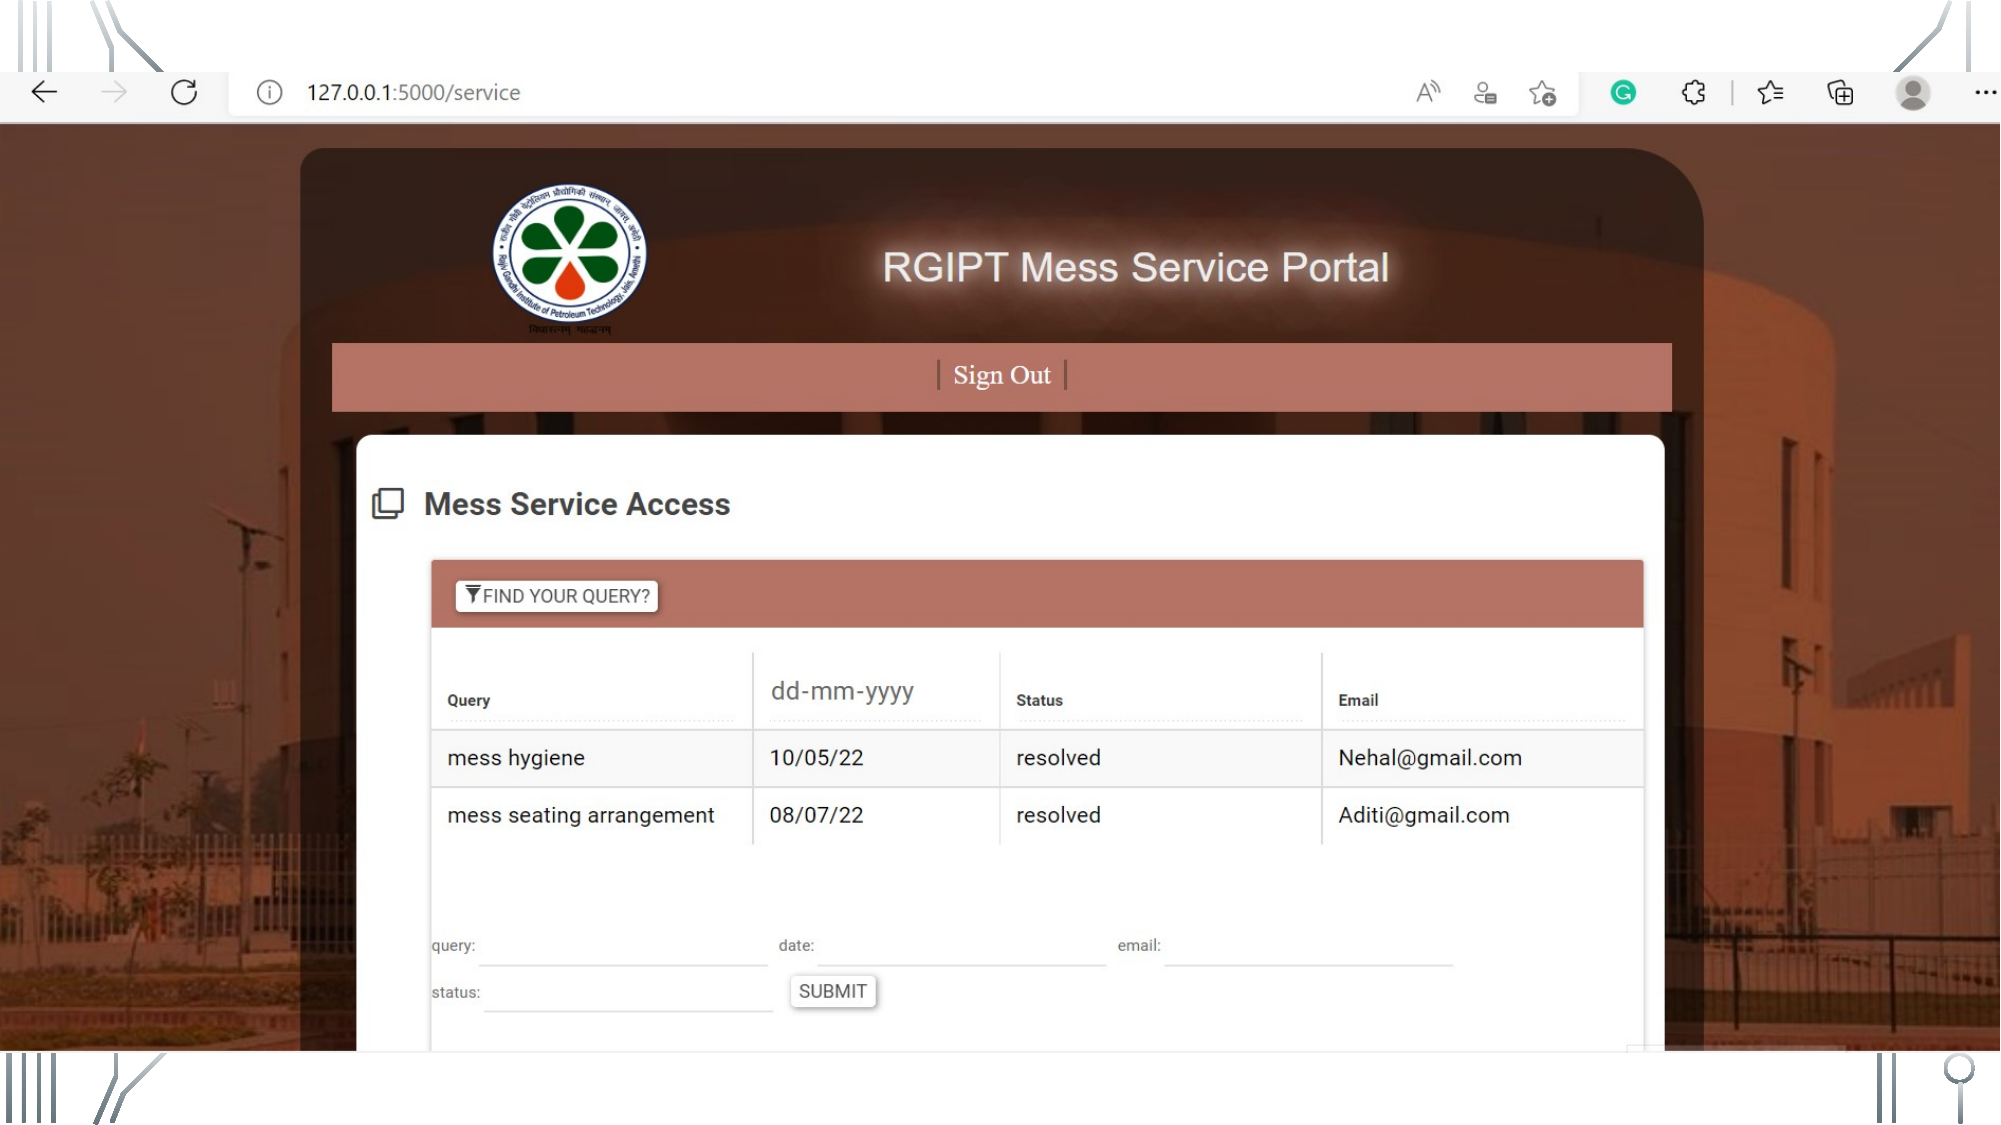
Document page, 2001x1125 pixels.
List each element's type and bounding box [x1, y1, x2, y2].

picture [0, 72, 2000, 1053]
